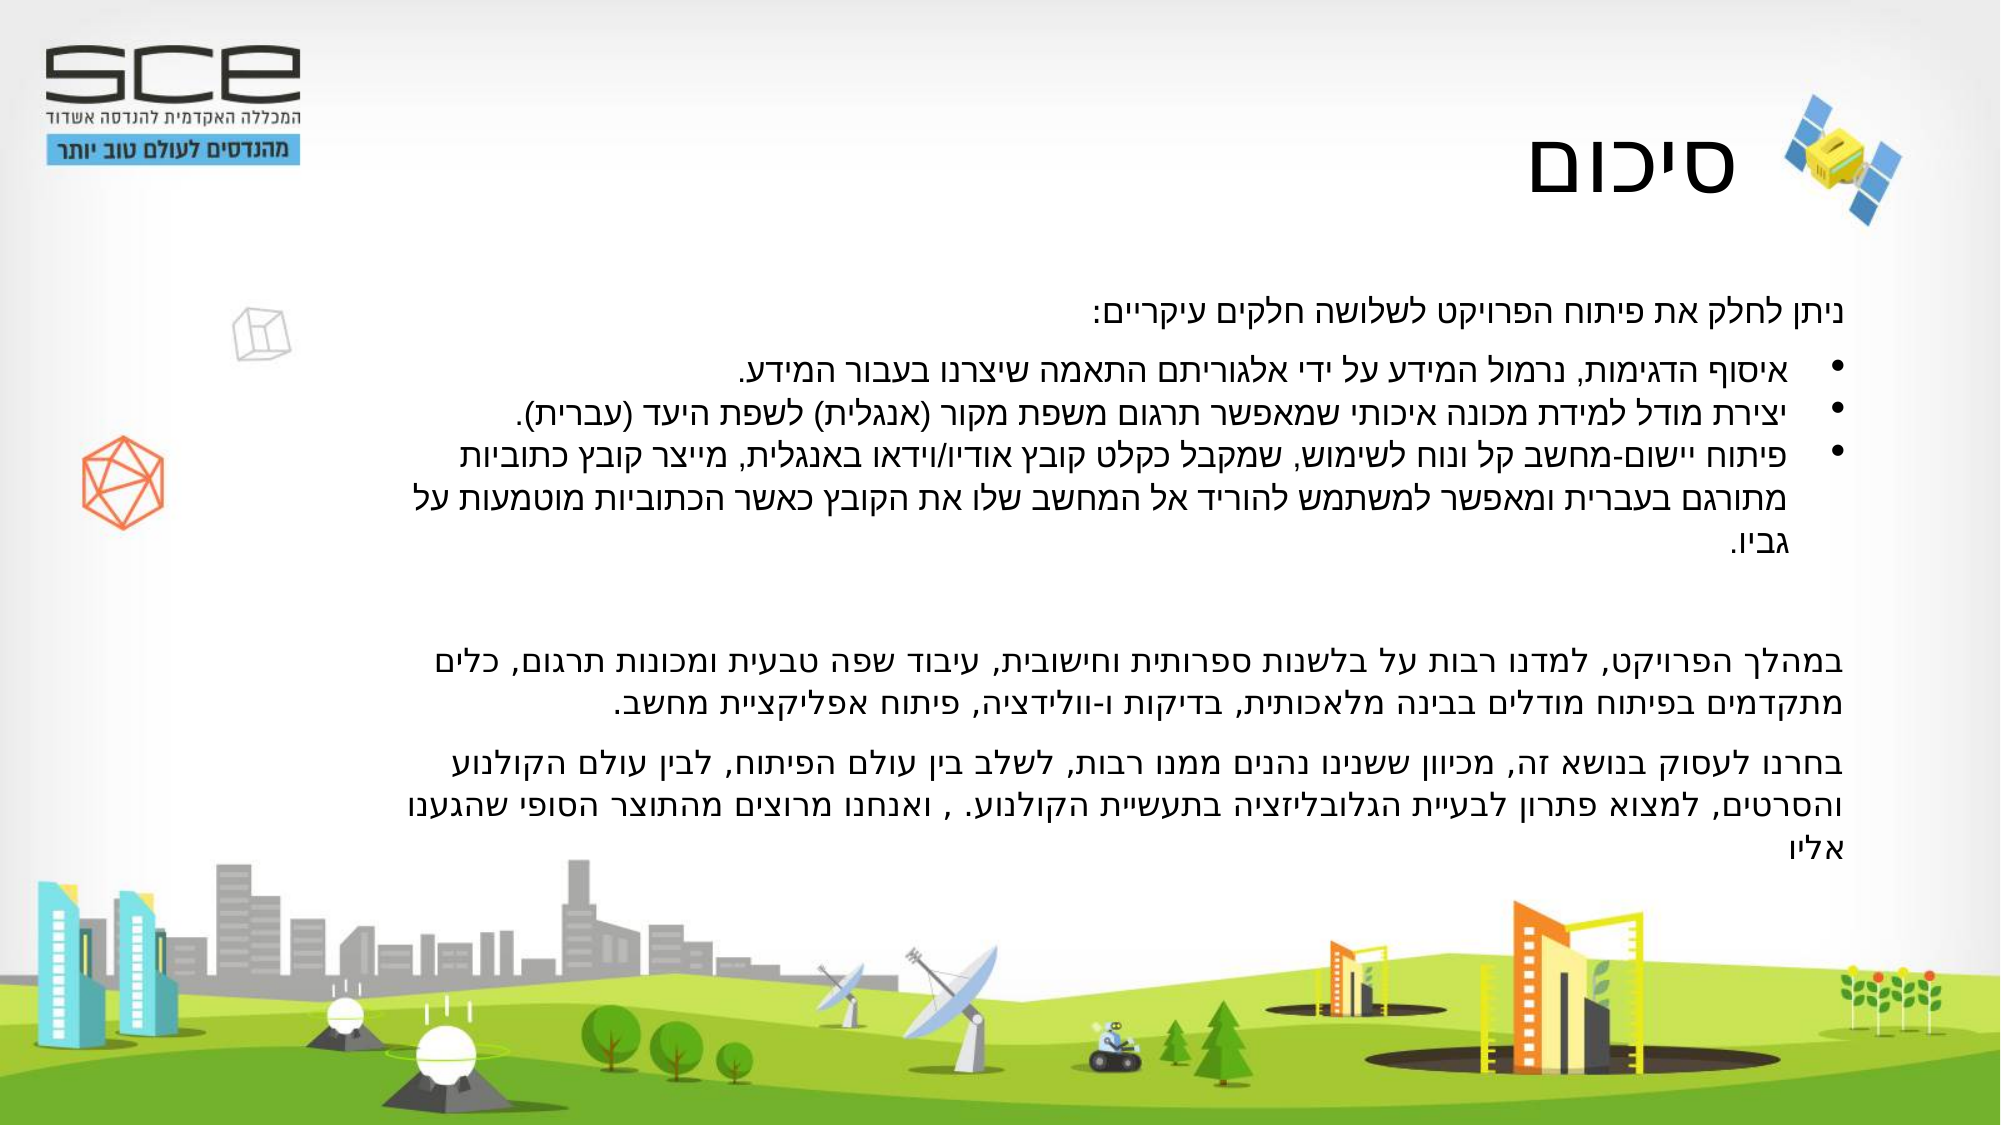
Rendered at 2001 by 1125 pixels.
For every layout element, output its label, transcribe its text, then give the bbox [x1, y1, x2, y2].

picture [0, 0, 2001, 1125]
text_box ניתן לחלק את פיתוח הפרויקט לשלושה חלקים עיקריים: איסוף הדגימות, נרמול המידע על ידי אלגוריתם התאמה שיצרנו בעבור המידע. יצירת מודל למידת מכונה איכותי שמאפשר תרגום משפת מקור (אנגלית) לשפת היעד (עברית). פיתוח יישום-מחשב קל ונוח לשימוש, שמקבל כקלט קובץ אודיו/וידאו באנגלית, מייצר קובץ כתוביות מתורגם בעברית ומאפשר למשתמש להוריד אל המחשב שלו את הקובץ כאשר הכתוביות מוטמעות על גביו. במהלך הפרויקט, למדנו רבות על בלשנות ספרותית וחישובית, עיבוד שפה טבעית ומכונות תרגום, כלים מתקדמים בפיתוח מודלים בבינה מלאכותית, בדיקות ו-וולידציה, פיתוח אפליקציית מחשב. בחרנו לעסוק בנושא זה, מכיוון ששנינו נהנים ממנו רבות, לשלב בין עולם הפיתוח, לבין עולם הקולנוע והסרטים, למצוא פתרון לבעיית הגלובליזציה בתעשיית הקולנוע. , ואנחנו מרוצים מהתוצר הסופי שהגענו אליו [314, 279, 1861, 993]
title סיכום [1472, 105, 1754, 230]
